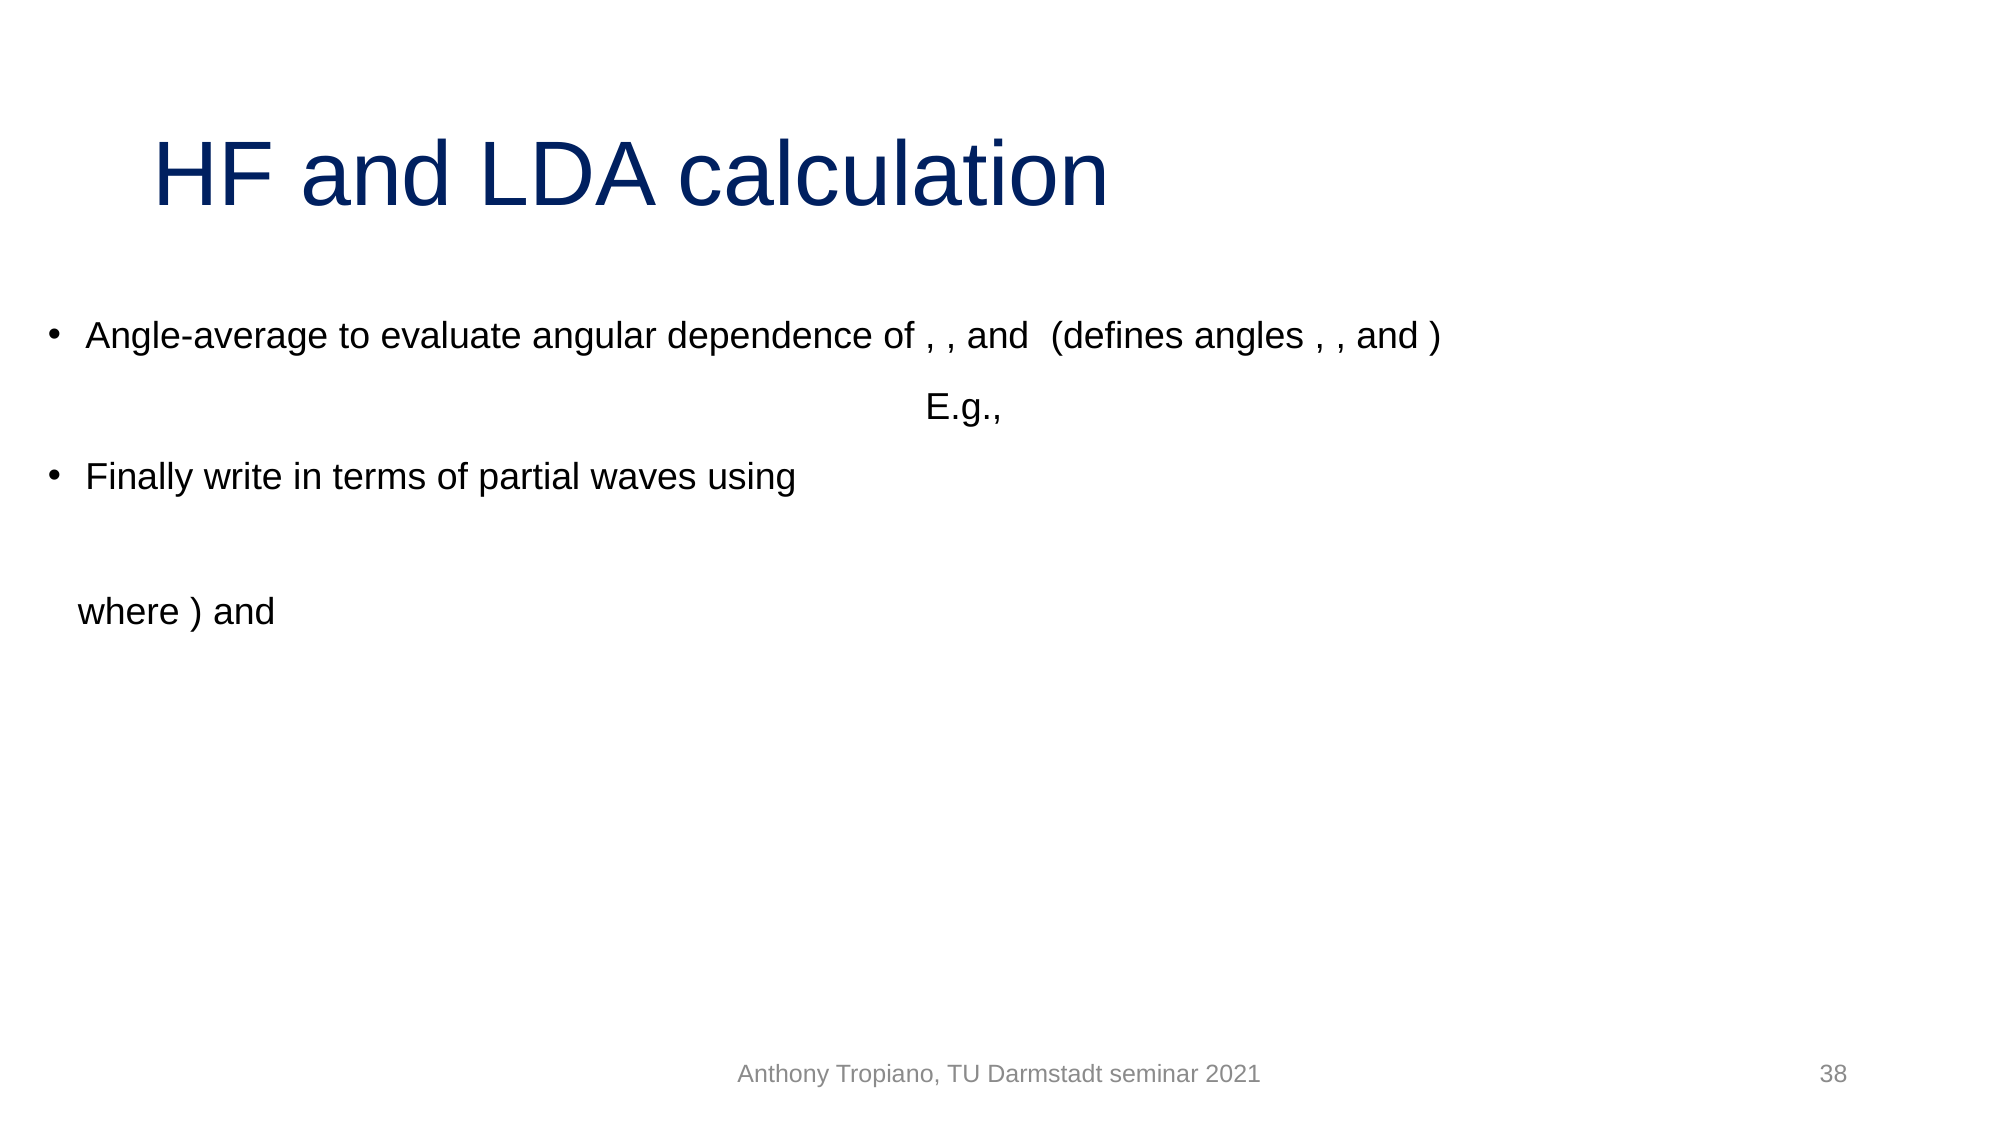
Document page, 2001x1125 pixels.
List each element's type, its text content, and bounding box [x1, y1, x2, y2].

footer Anthony Tropiano, TU Darmstadt seminar 2021 [662, 1042, 1338, 1103]
slide_number 38 [1412, 1042, 1863, 1103]
title HF and LDA calculation [137, 59, 1863, 278]
